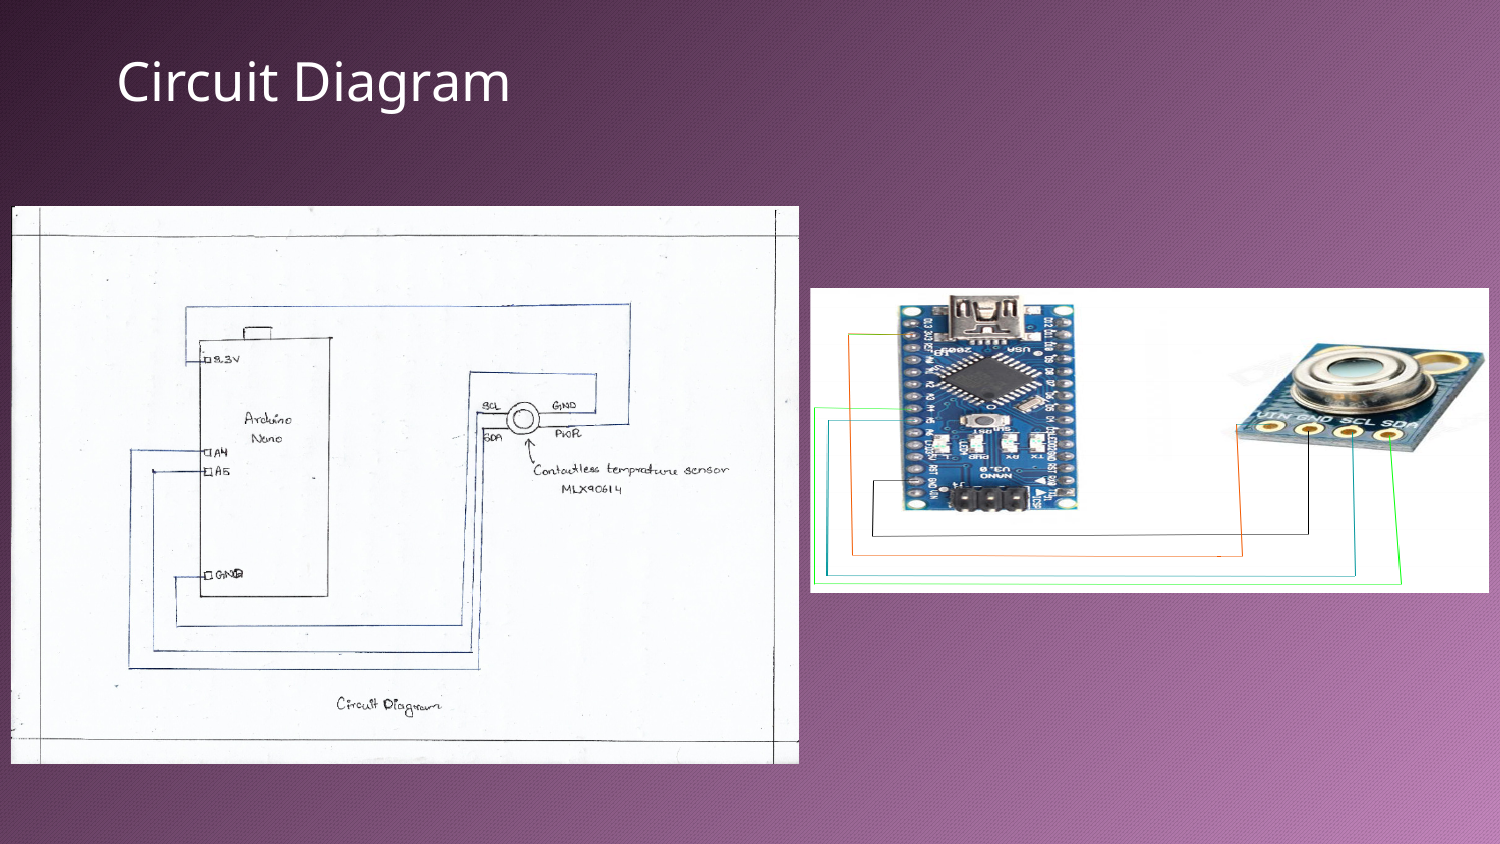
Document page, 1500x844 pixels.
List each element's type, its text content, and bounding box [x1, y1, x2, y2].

picture [810, 288, 1490, 593]
title Circuit Diagram [101, 39, 1363, 128]
picture [11, 90, 799, 844]
